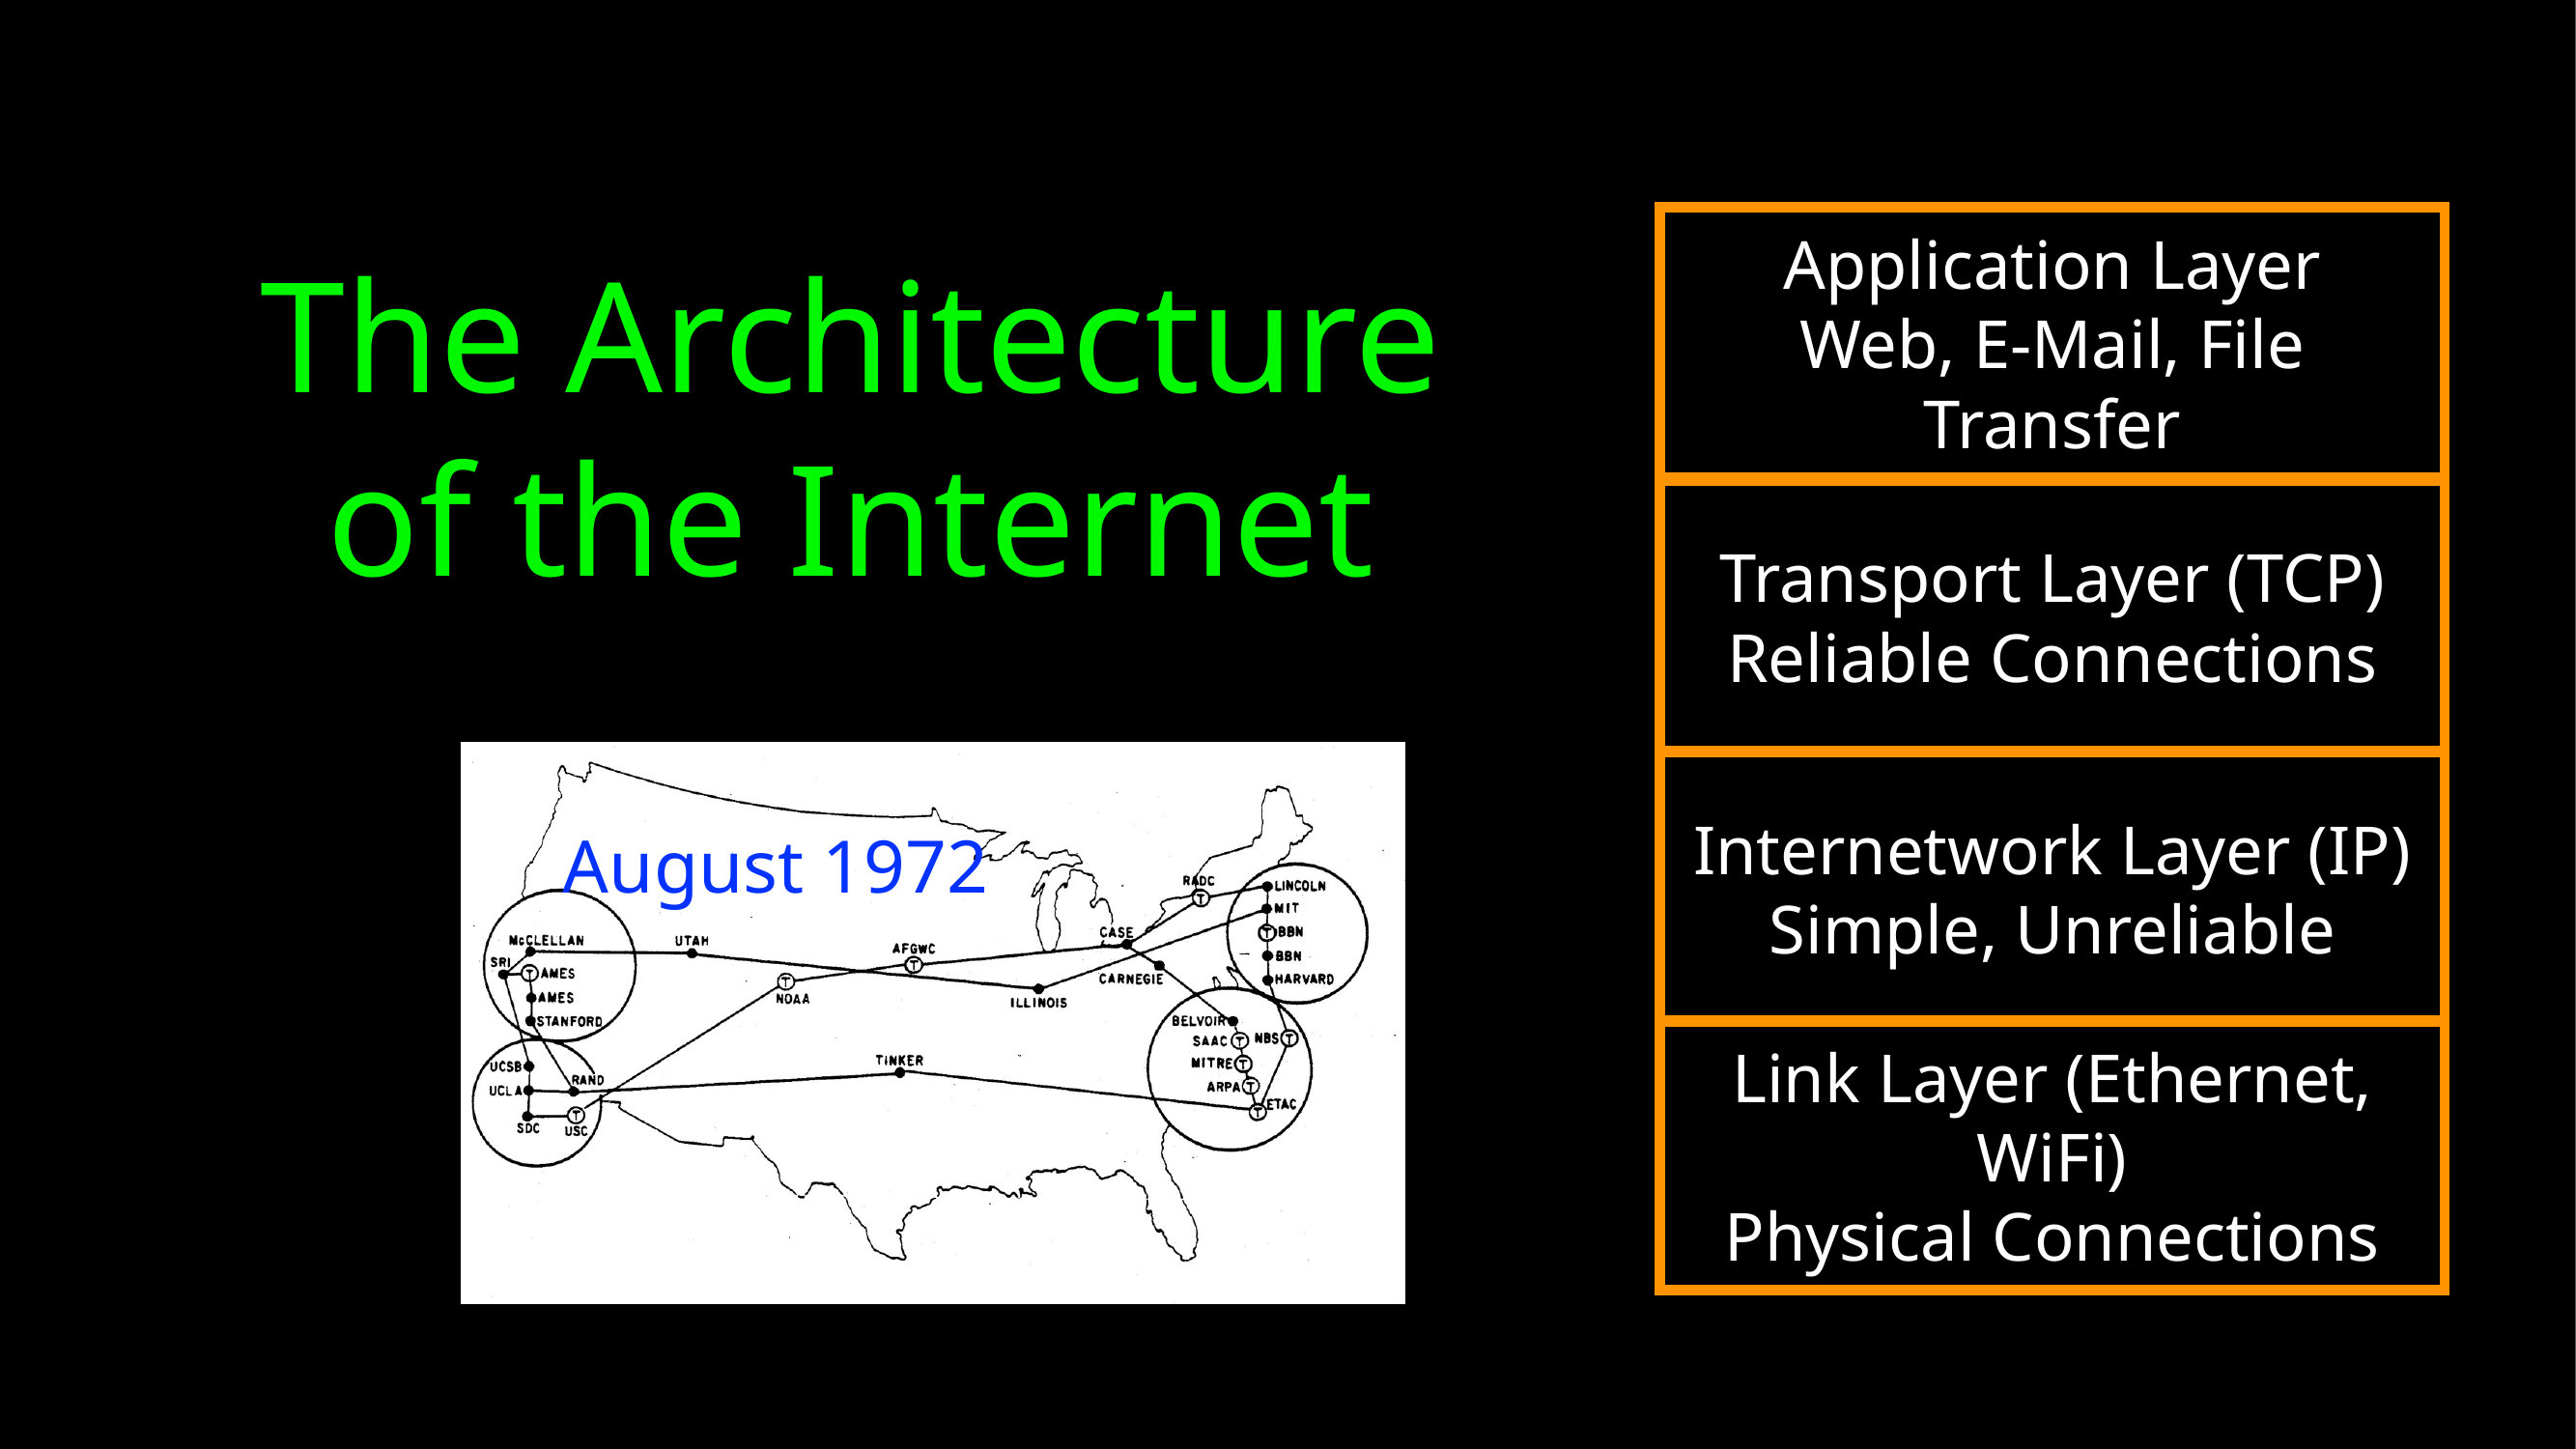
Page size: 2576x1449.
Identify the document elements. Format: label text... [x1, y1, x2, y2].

text_box Internetwork Layer (IP) Simple, Unreliable [1659, 753, 2446, 1020]
title The Architecture of the Internet [183, 142, 1520, 705]
picture [460, 741, 1405, 1305]
text_box Transport Layer (TCP) Reliable Connections [1659, 480, 2446, 751]
text_box Link Layer (Ethernet, WiFi) Physical Connections [1659, 1020, 2446, 1291]
text_box Application Layer Web, E-Mail, File Transfer [1659, 207, 2446, 477]
